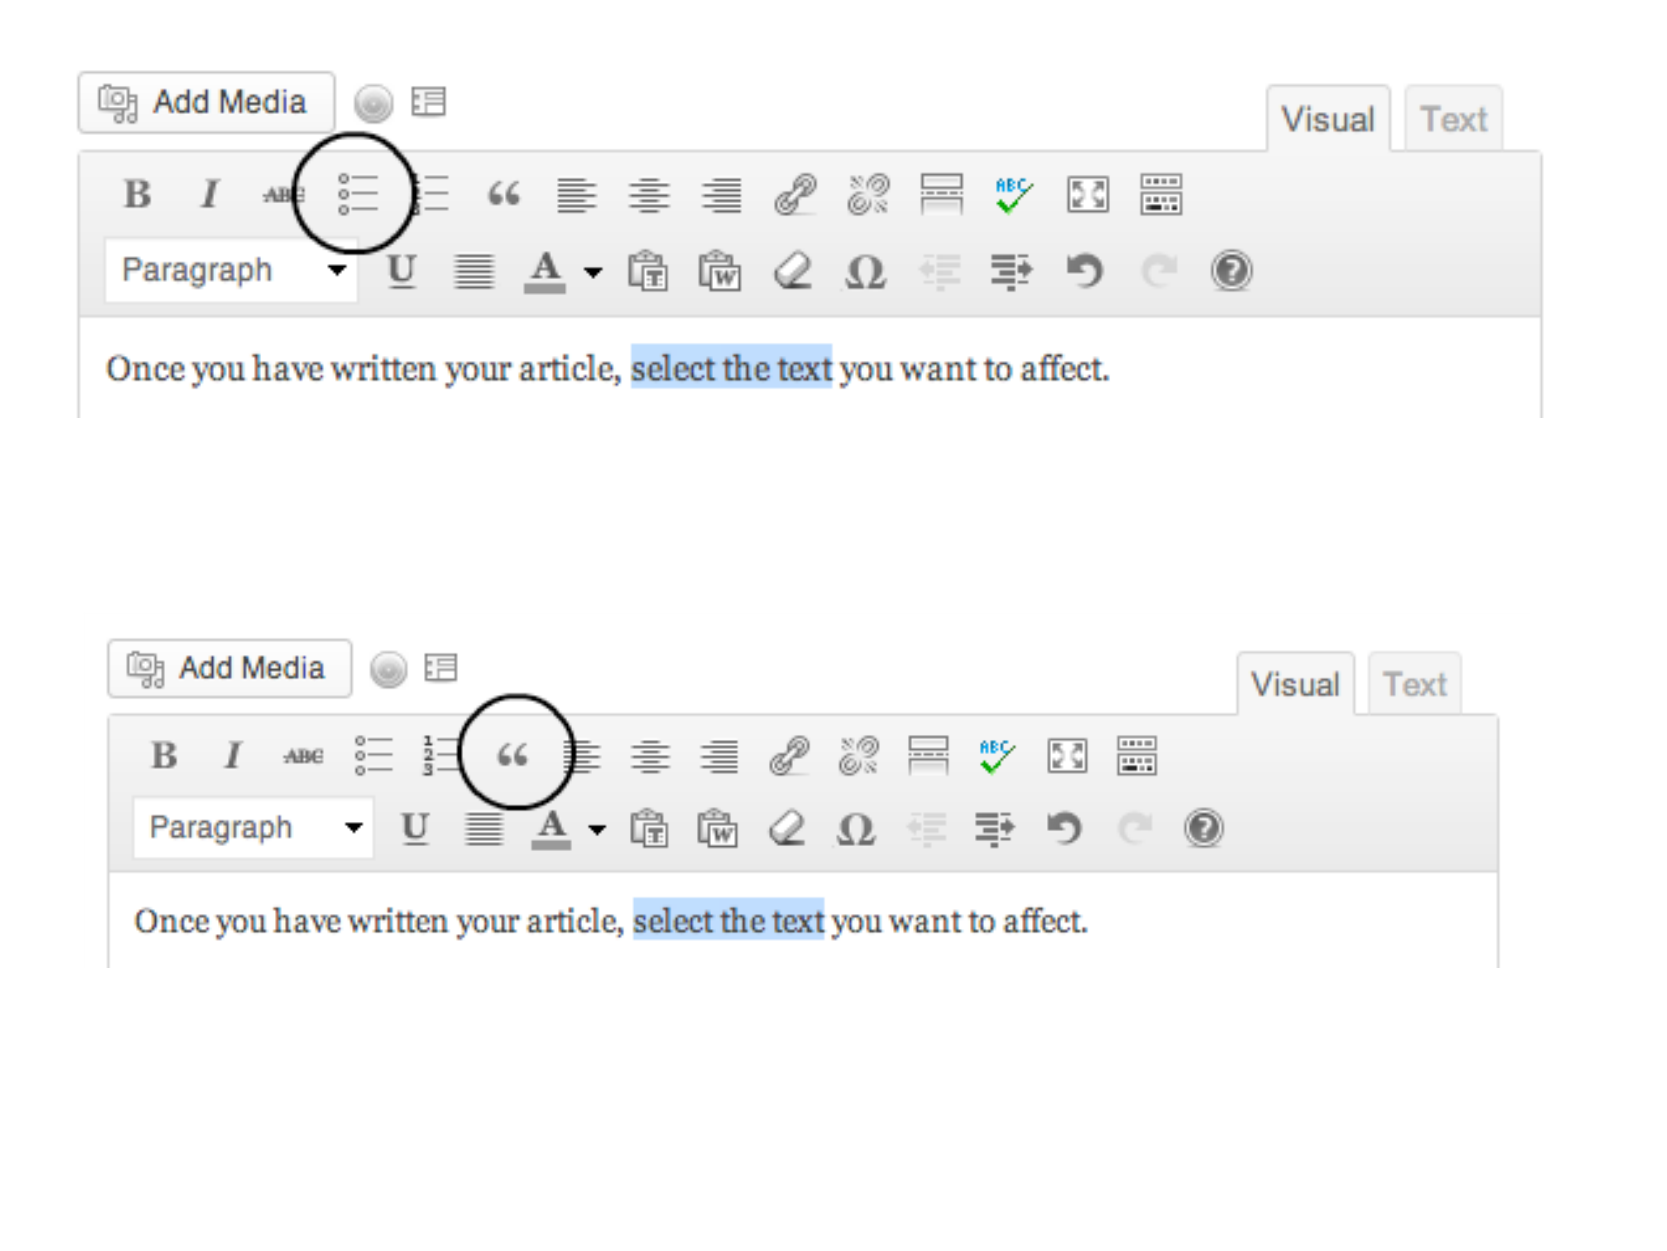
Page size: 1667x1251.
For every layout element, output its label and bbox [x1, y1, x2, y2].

picture [51, 43, 1576, 418]
picture [83, 612, 1530, 968]
